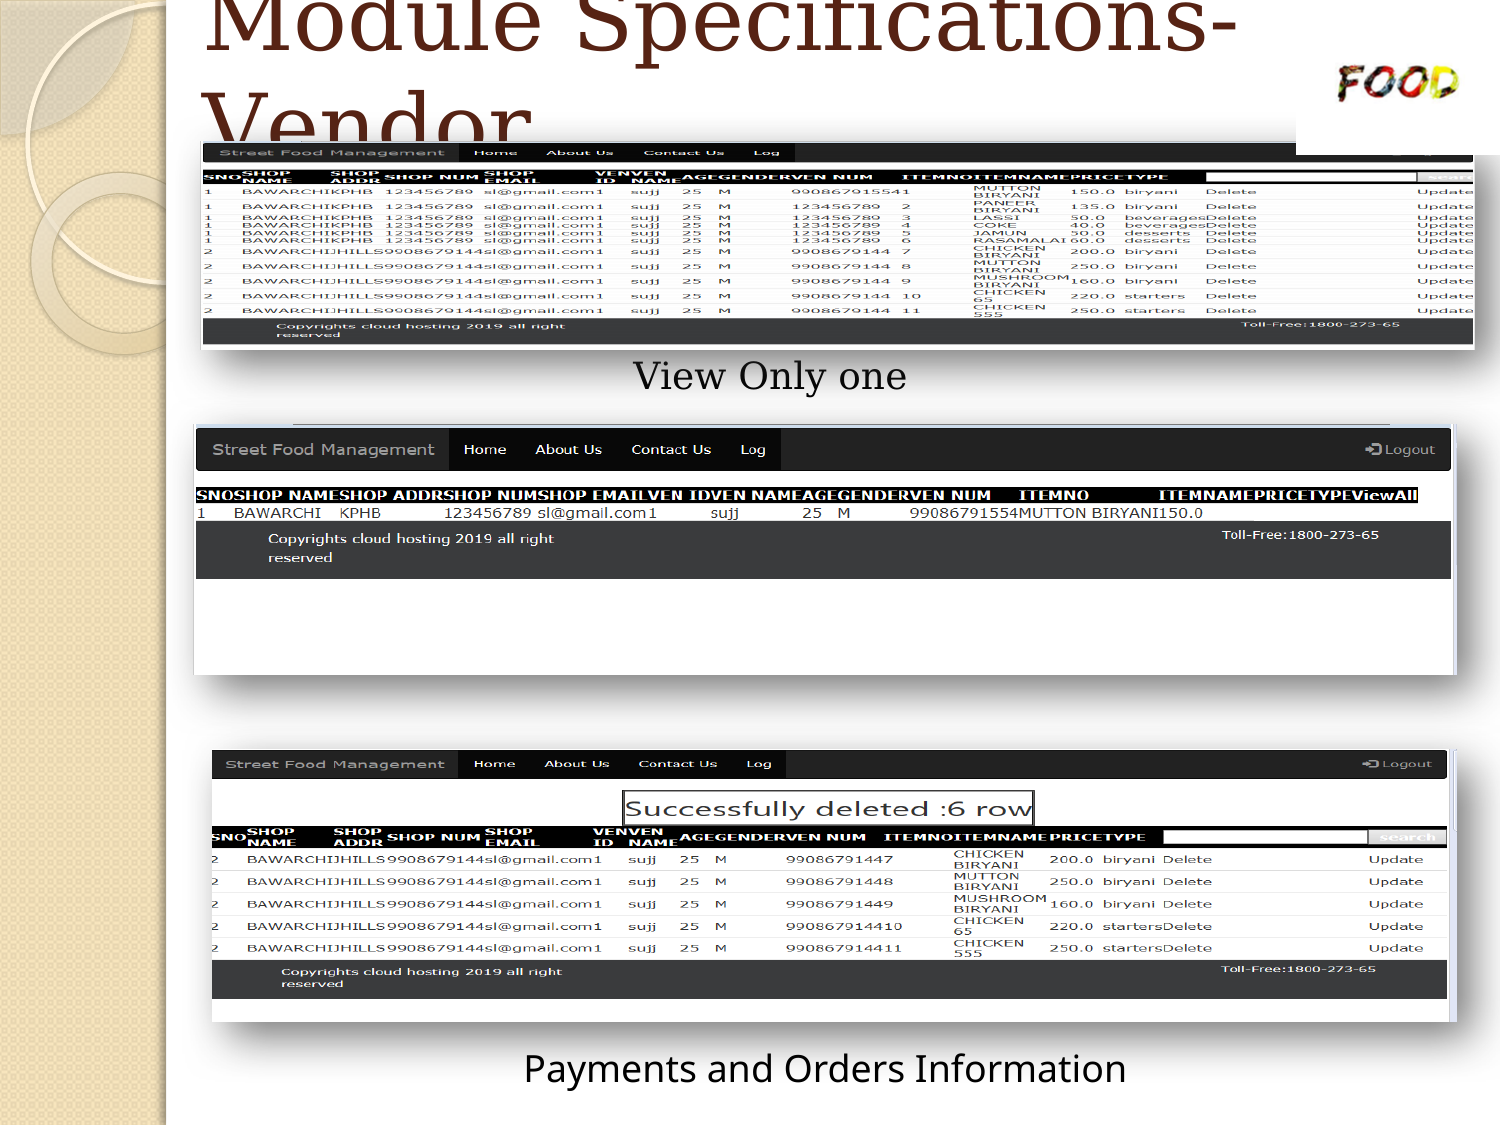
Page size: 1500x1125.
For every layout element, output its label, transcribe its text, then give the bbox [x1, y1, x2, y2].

title Module Specifications-Vendor [187, 0, 1312, 159]
picture [212, 749, 1457, 1023]
picture [1296, 0, 1500, 155]
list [199, 141, 1476, 351]
picture [193, 424, 1457, 676]
text_box Payments and Orders Information [508, 1037, 1143, 1098]
